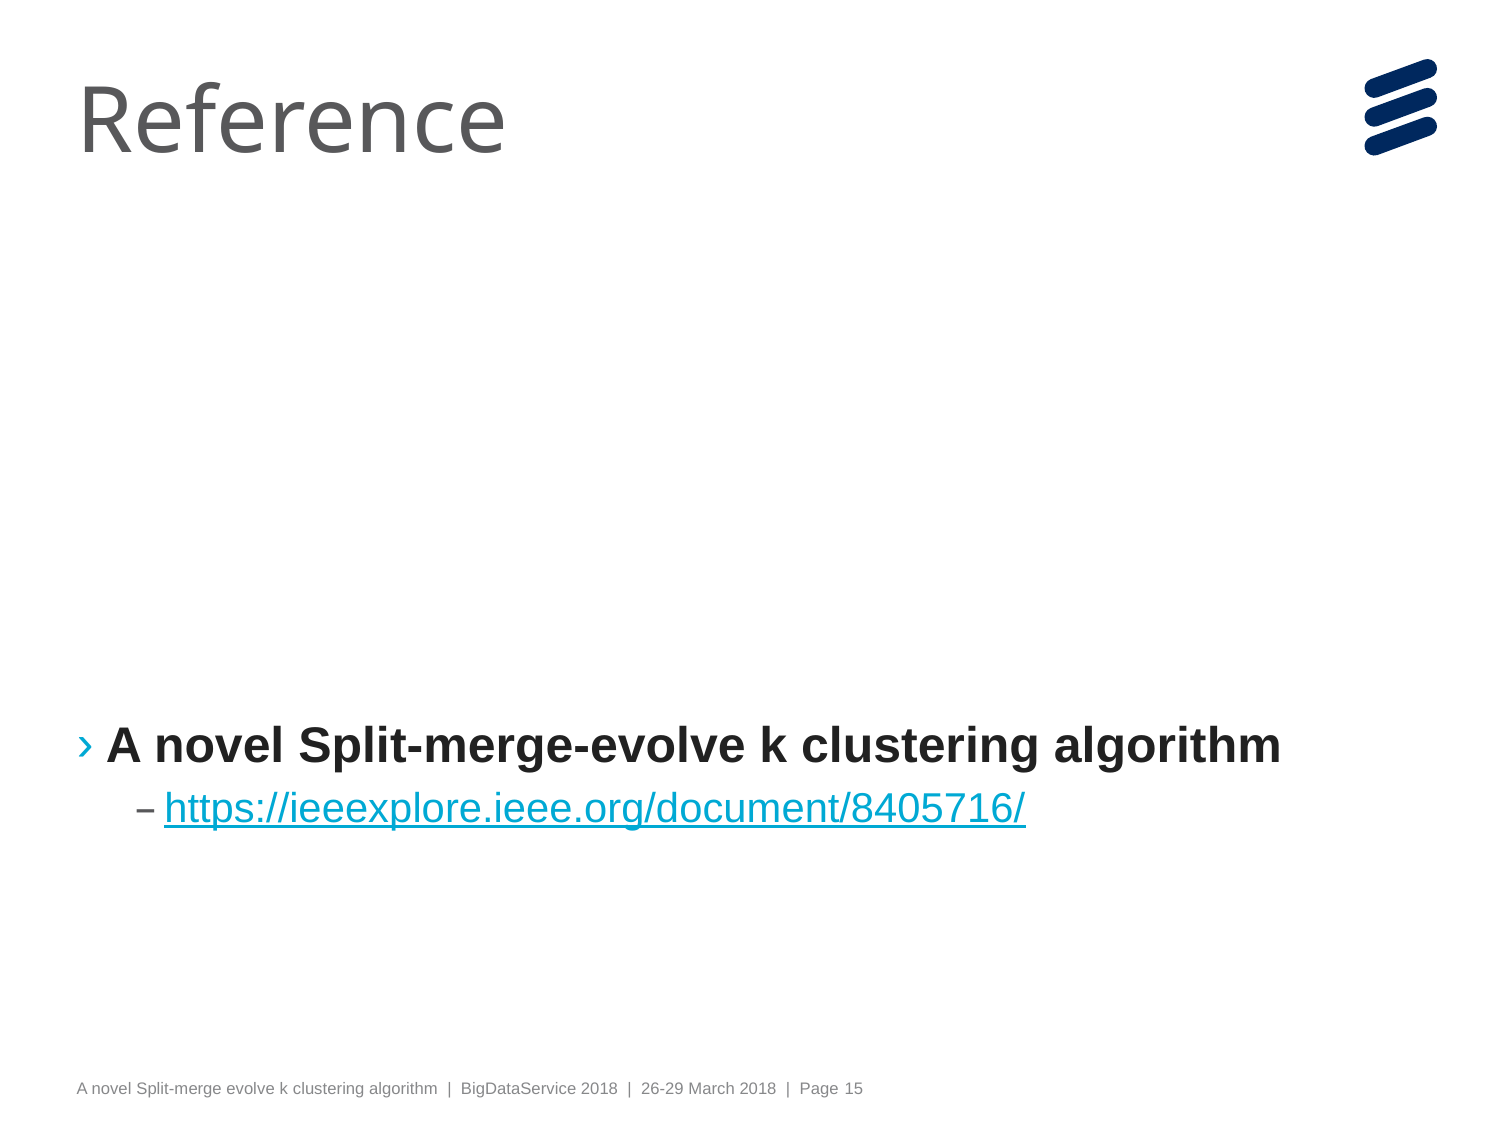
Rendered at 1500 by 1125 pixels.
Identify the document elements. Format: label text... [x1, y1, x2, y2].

list A novel Split-merge-evolve k clustering algorithm https://ieeexplore.ieee.org/document/8405716/ [64, 712, 1436, 928]
title Reference [64, 39, 1295, 218]
